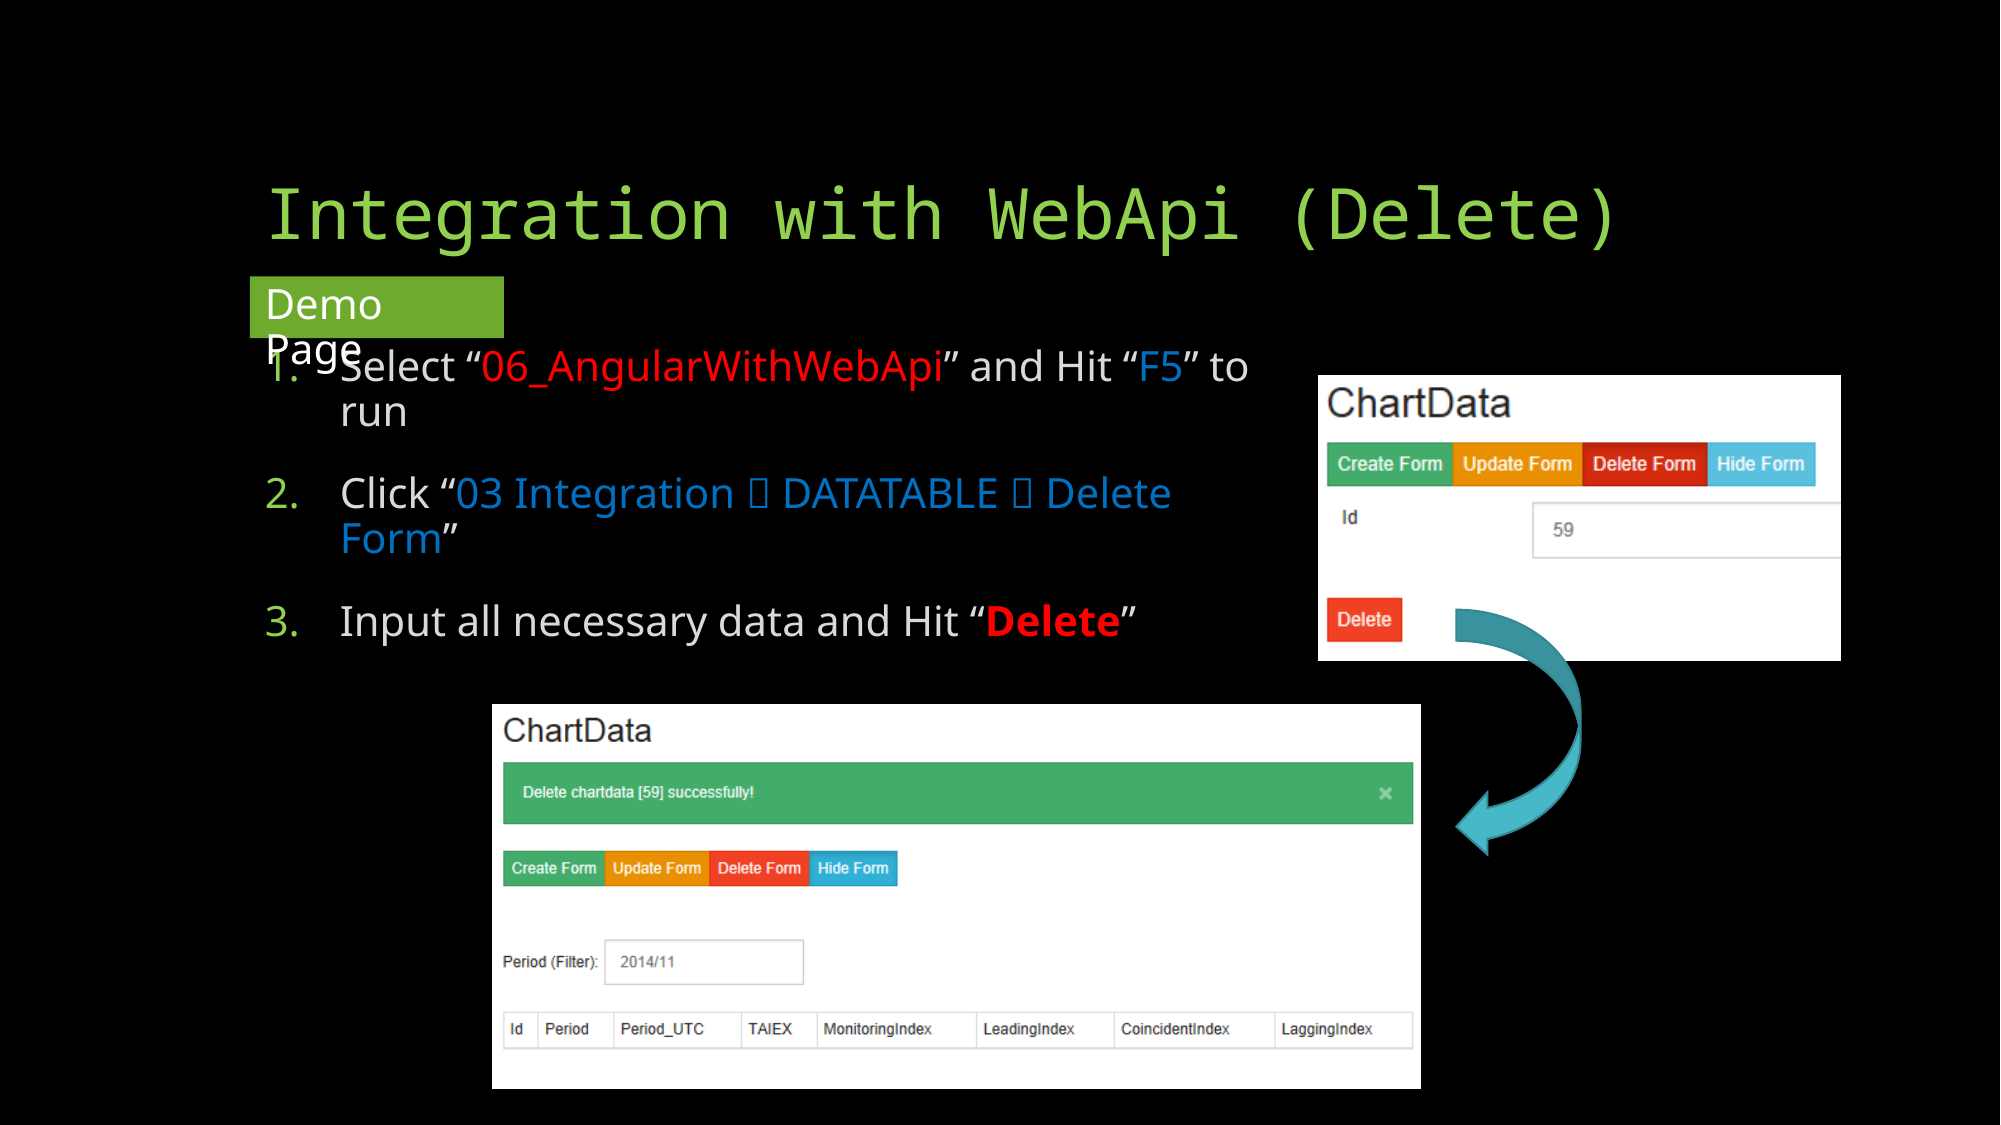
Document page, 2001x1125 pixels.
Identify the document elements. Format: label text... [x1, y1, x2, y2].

picture [1318, 375, 1841, 661]
text_box Demo Page [249, 276, 504, 339]
title Integration with WebApi (Delete) [249, 75, 1750, 263]
picture [491, 704, 1421, 1089]
text_box [1454, 661, 1582, 857]
text_box Select “06_AngularWithWebApi” and Hit “F5” to run Click “03 Integration  DATATABLE  Delete Form” Input all necessary data and Hit “Delete” [249, 338, 1284, 414]
